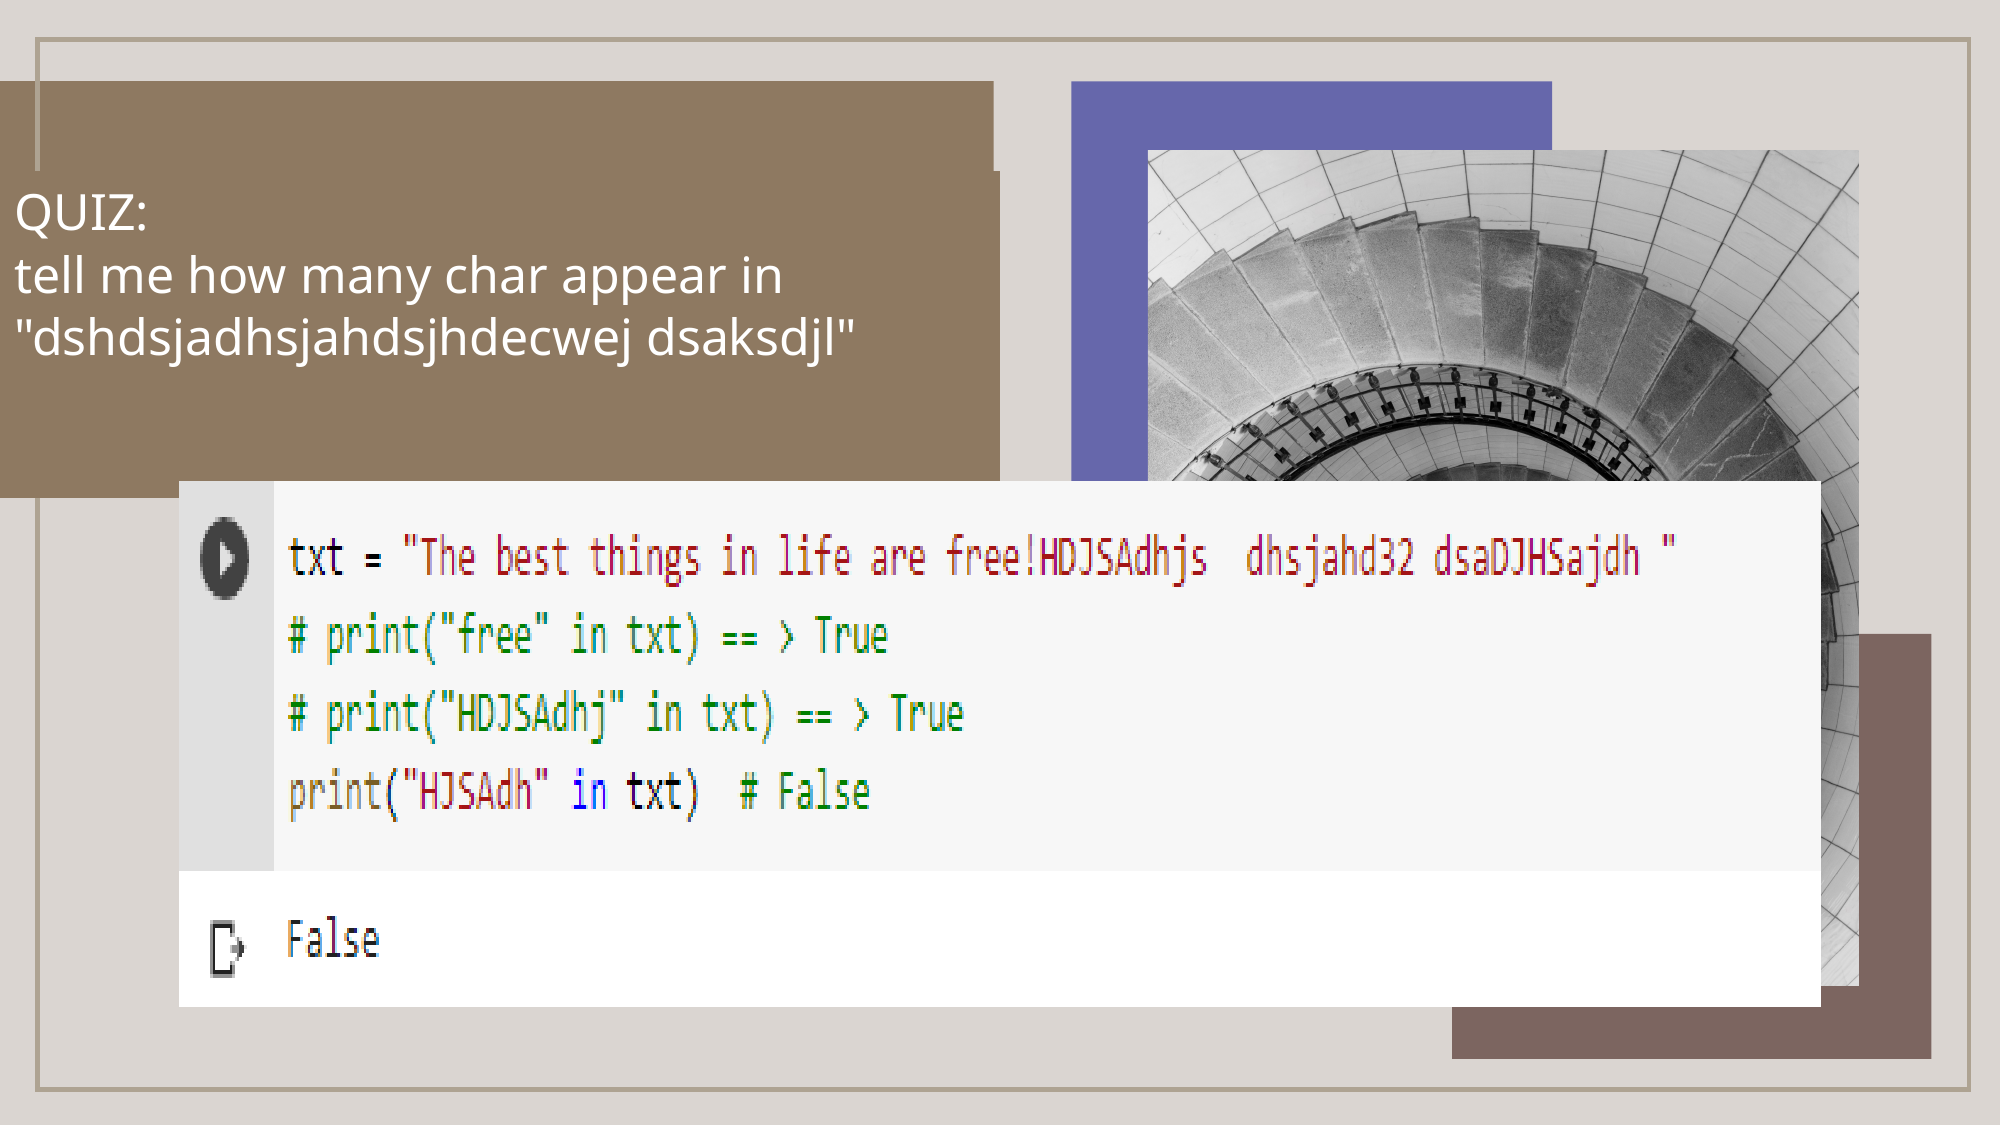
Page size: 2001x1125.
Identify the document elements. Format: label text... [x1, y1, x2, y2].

list QUIZ: tell me how many char appear in "dshdsjadhsjahdsjhdecwej dsaksdjl" [0, 171, 1000, 498]
picture [179, 149, 1859, 1007]
